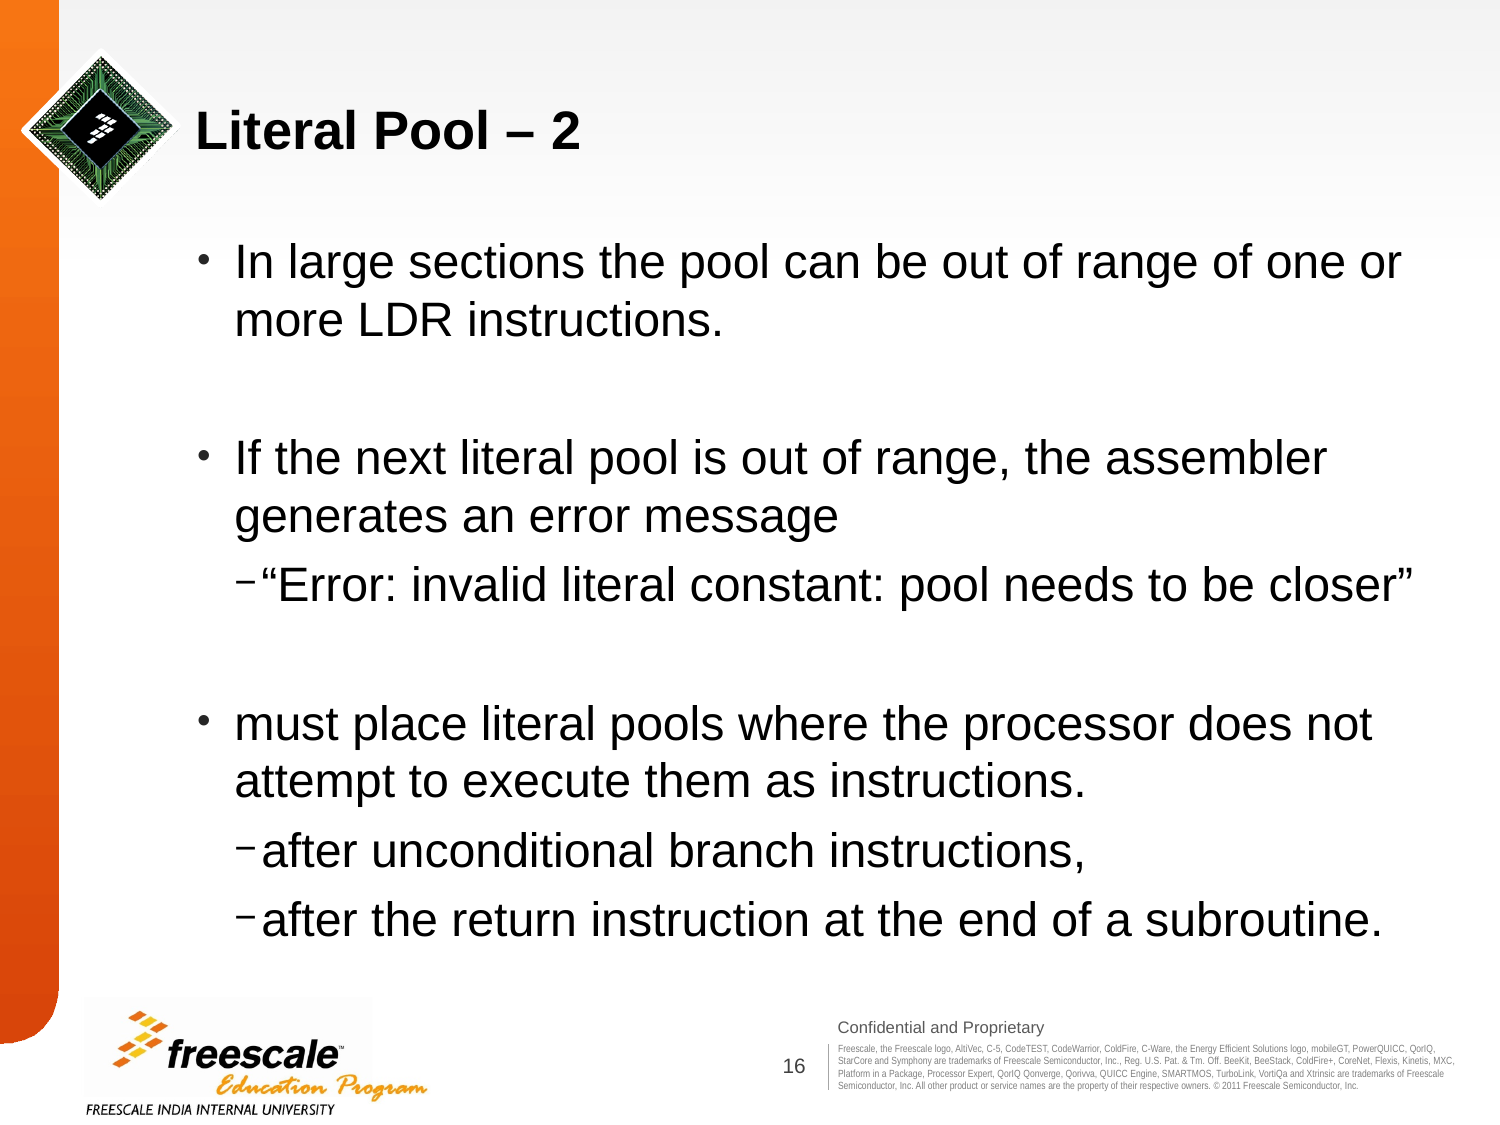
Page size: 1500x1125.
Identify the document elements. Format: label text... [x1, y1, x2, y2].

list In large sections the pool can be out of range of one or more LDR instructions. If the next literal pool is out of range, the assembler generates an error message “Error: invalid literal constant: pool needs to be closer” must place literal pools where the processor does not attempt to execute them as instructions. after unconditional branch instructions, after the return instruction at the end of a subroutine. [182, 222, 1445, 995]
title Literal Pool – 2 [180, 73, 1452, 182]
picture [106, 50, 180, 122]
picture [30, 57, 172, 199]
picture [104, 129, 180, 208]
picture [23, 50, 97, 126]
picture [23, 135, 98, 208]
picture [77, 997, 435, 1123]
